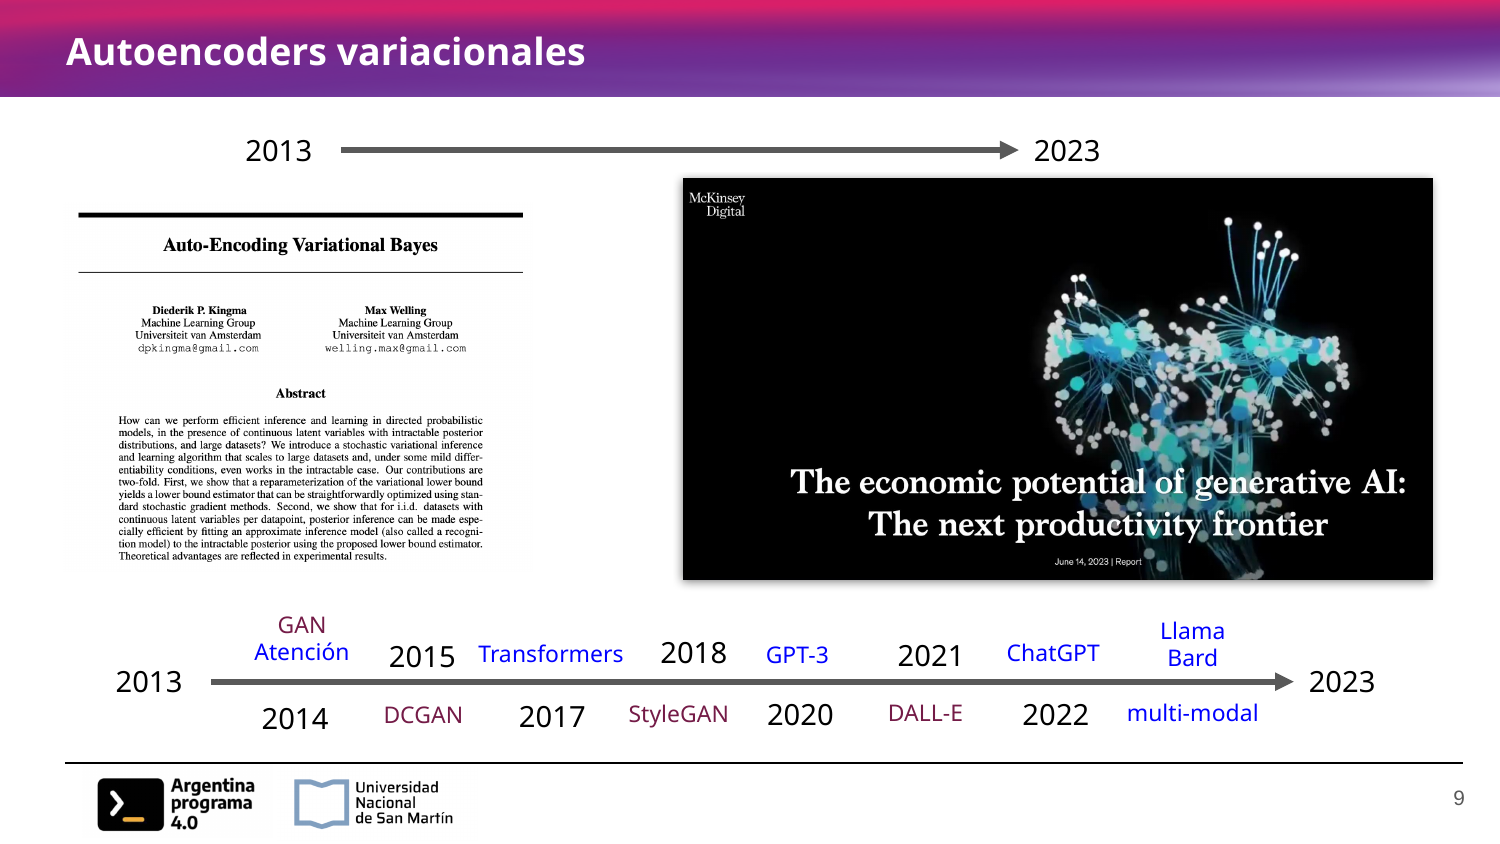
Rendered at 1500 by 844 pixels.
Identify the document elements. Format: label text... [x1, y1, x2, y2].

picture [0, 0, 1500, 97]
picture [277, 767, 478, 841]
text_box 2013 [230, 117, 338, 183]
picture [63, 202, 533, 572]
slide_number ‹#› [1389, 764, 1480, 830]
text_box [340, 117, 1130, 184]
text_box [100, 595, 1394, 751]
picture [82, 764, 273, 838]
title Autoencoders variacionales [51, 12, 1449, 88]
picture [682, 177, 1433, 581]
